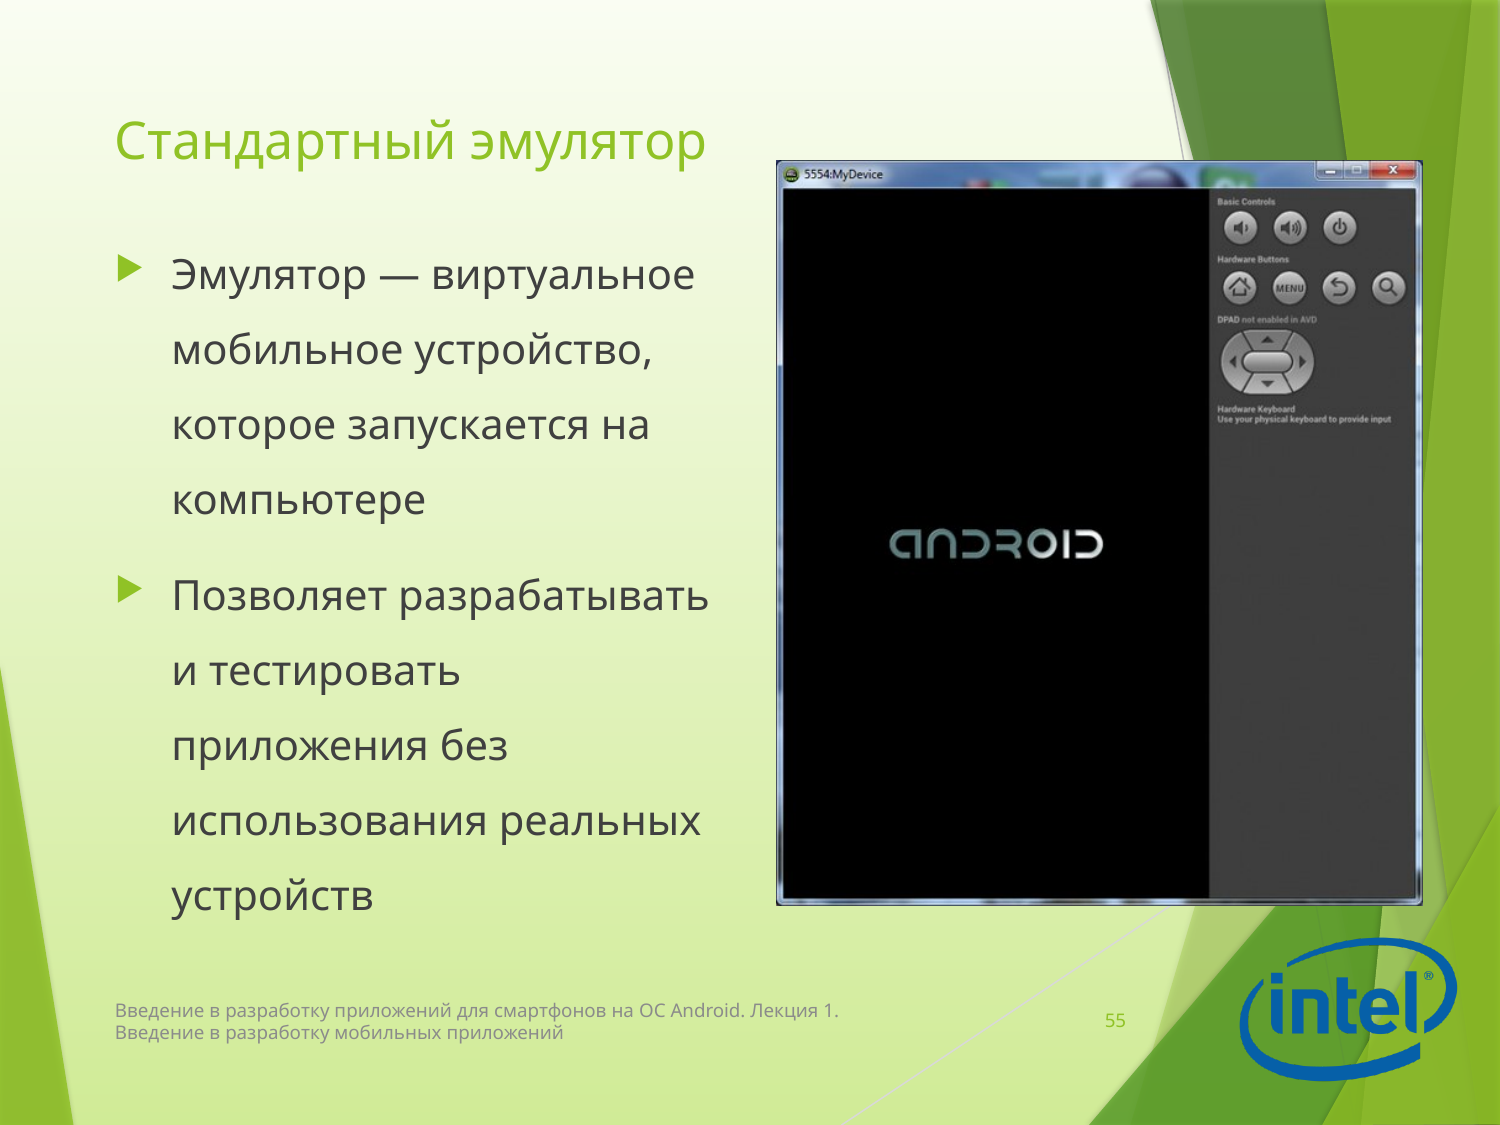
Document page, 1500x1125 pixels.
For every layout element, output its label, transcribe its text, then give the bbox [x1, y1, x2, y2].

footer Введение в разработку приложений для смартфонов на ОС Android. Лекция 1. Введение в разработку мобильных приложений [99, 991, 859, 1051]
title Стандартный эмулятор [99, 99, 1142, 211]
list Эмулятор — виртуальное мобильное устройство, которое запускается на компьютере Позволяет разрабатывать и тестировать приложения без использования реальных устройств [99, 246, 727, 991]
slide_number 55 [1057, 991, 1142, 1051]
picture [775, 160, 1500, 1125]
